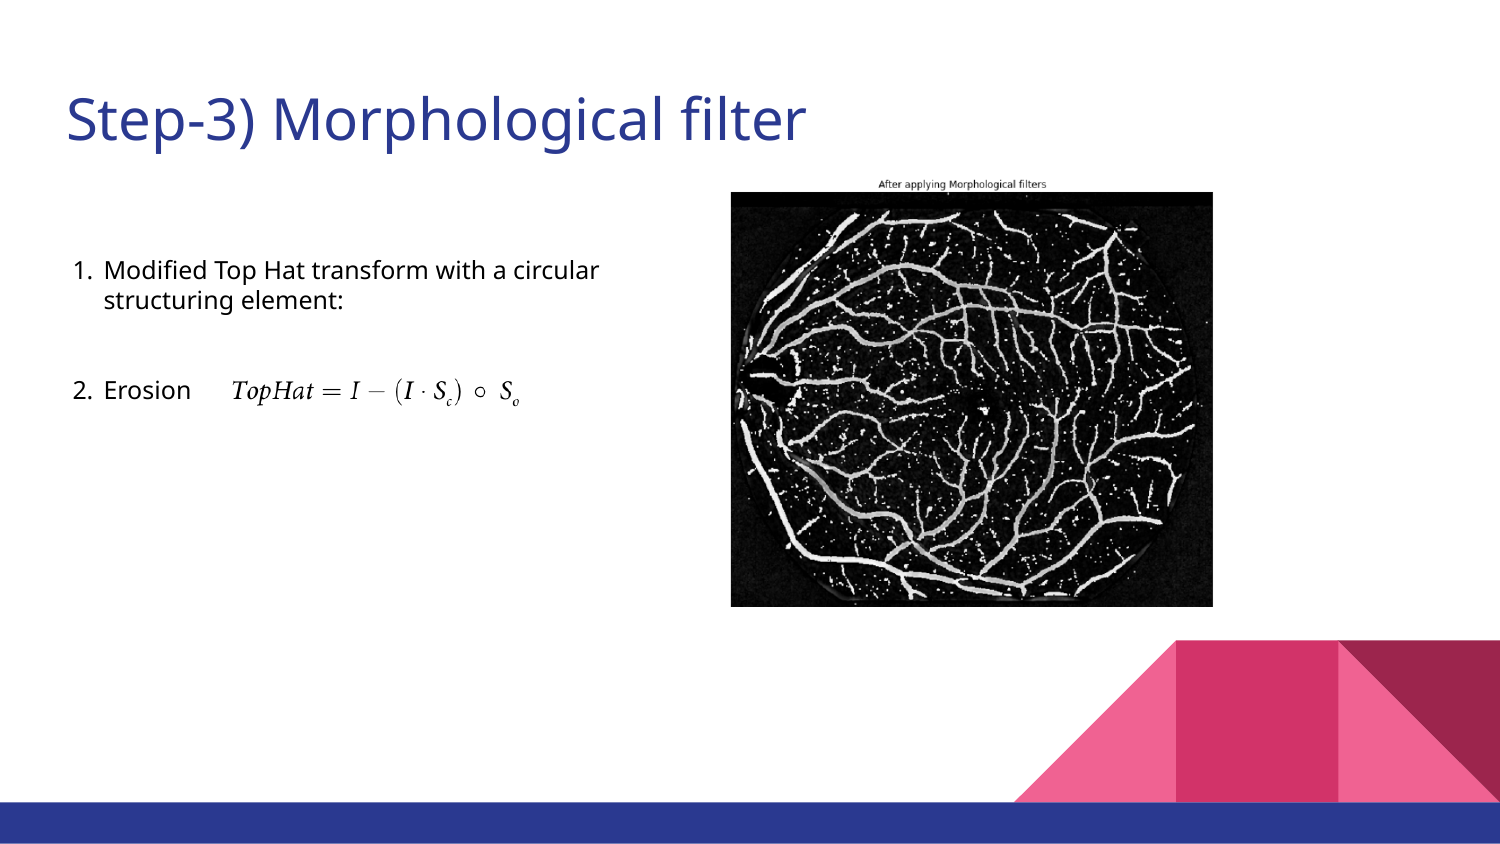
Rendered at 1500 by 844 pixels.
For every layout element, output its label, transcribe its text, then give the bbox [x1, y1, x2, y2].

picture [730, 177, 1214, 608]
title Step-3) Morphological filter [51, 67, 1449, 167]
text_box Modified Top Hat transform with a circular structuring element: Erosion [51, 240, 683, 420]
picture [225, 365, 552, 419]
